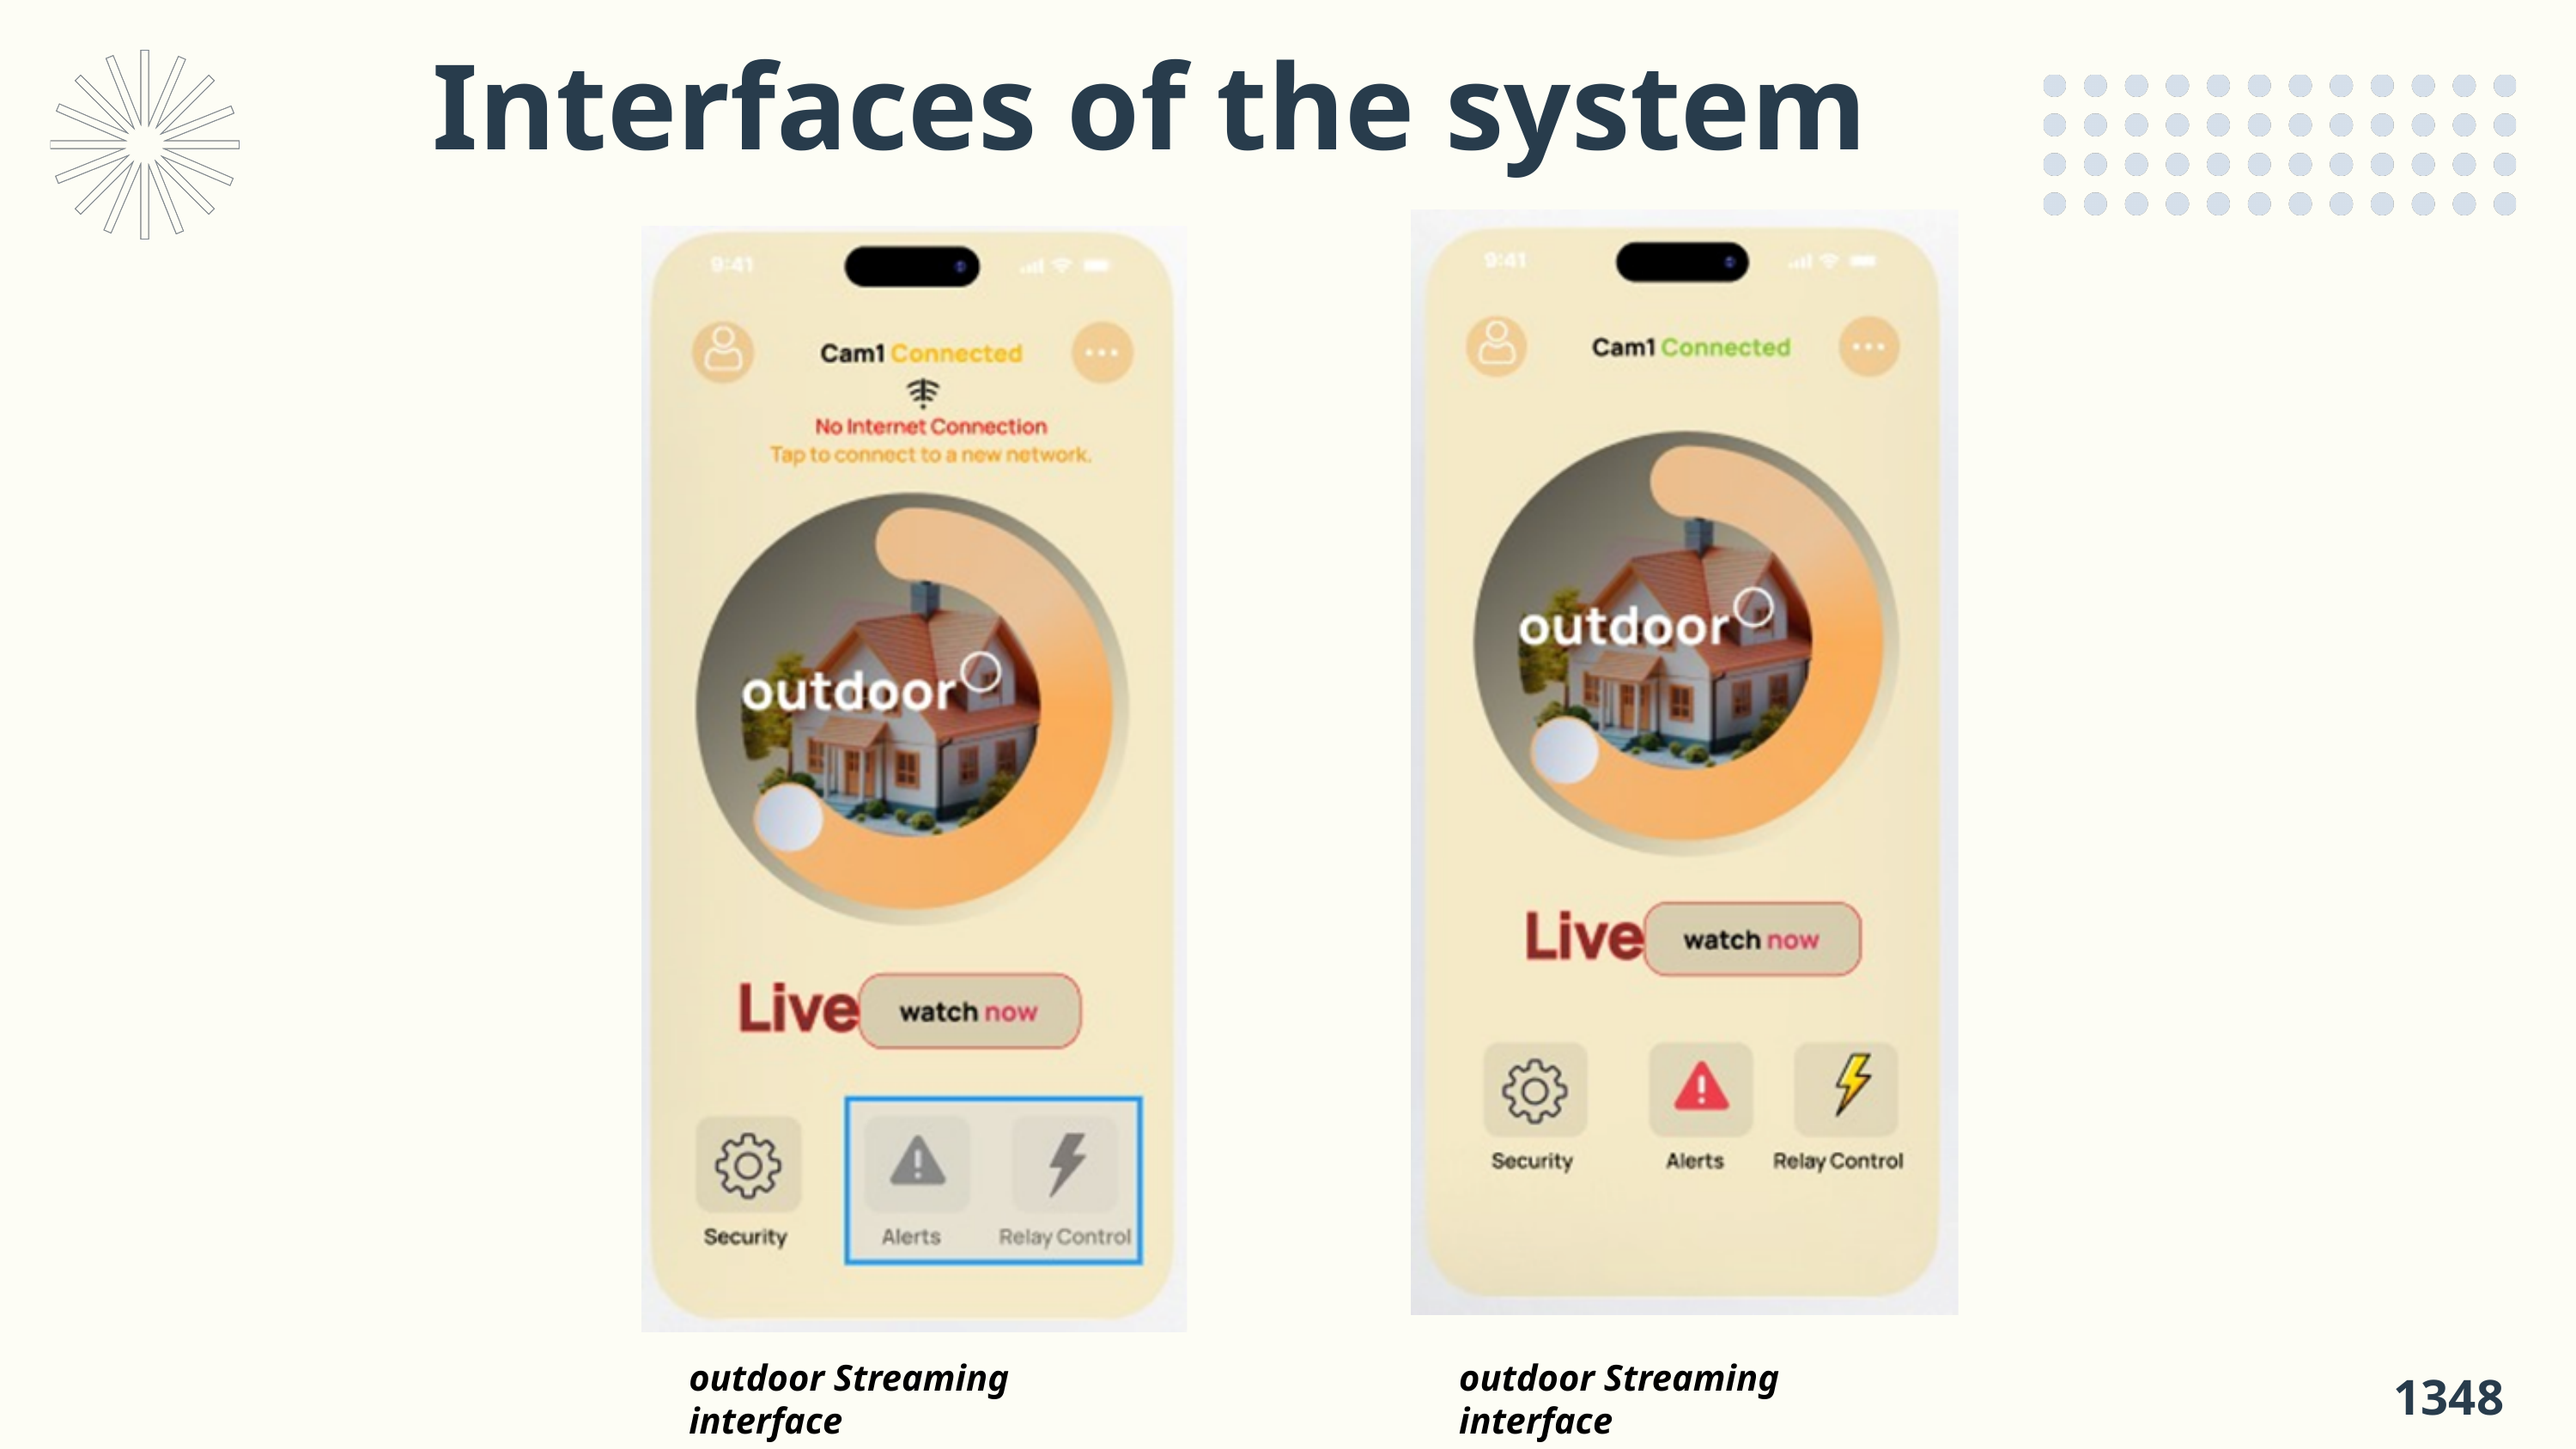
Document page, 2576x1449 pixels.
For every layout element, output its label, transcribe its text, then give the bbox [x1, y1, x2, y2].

text_box outdoor Streaming interface [1446, 1349, 1923, 1449]
text_box outdoor Streaming interface [676, 1349, 1153, 1449]
text_box Interfaces of the system [432, 33, 1959, 174]
text_box [1411, 209, 1959, 1316]
text_box [2043, 75, 2517, 215]
text_box 1348 [2339, 1357, 2558, 1425]
text_box [641, 226, 1188, 1332]
text_box [50, 50, 240, 239]
